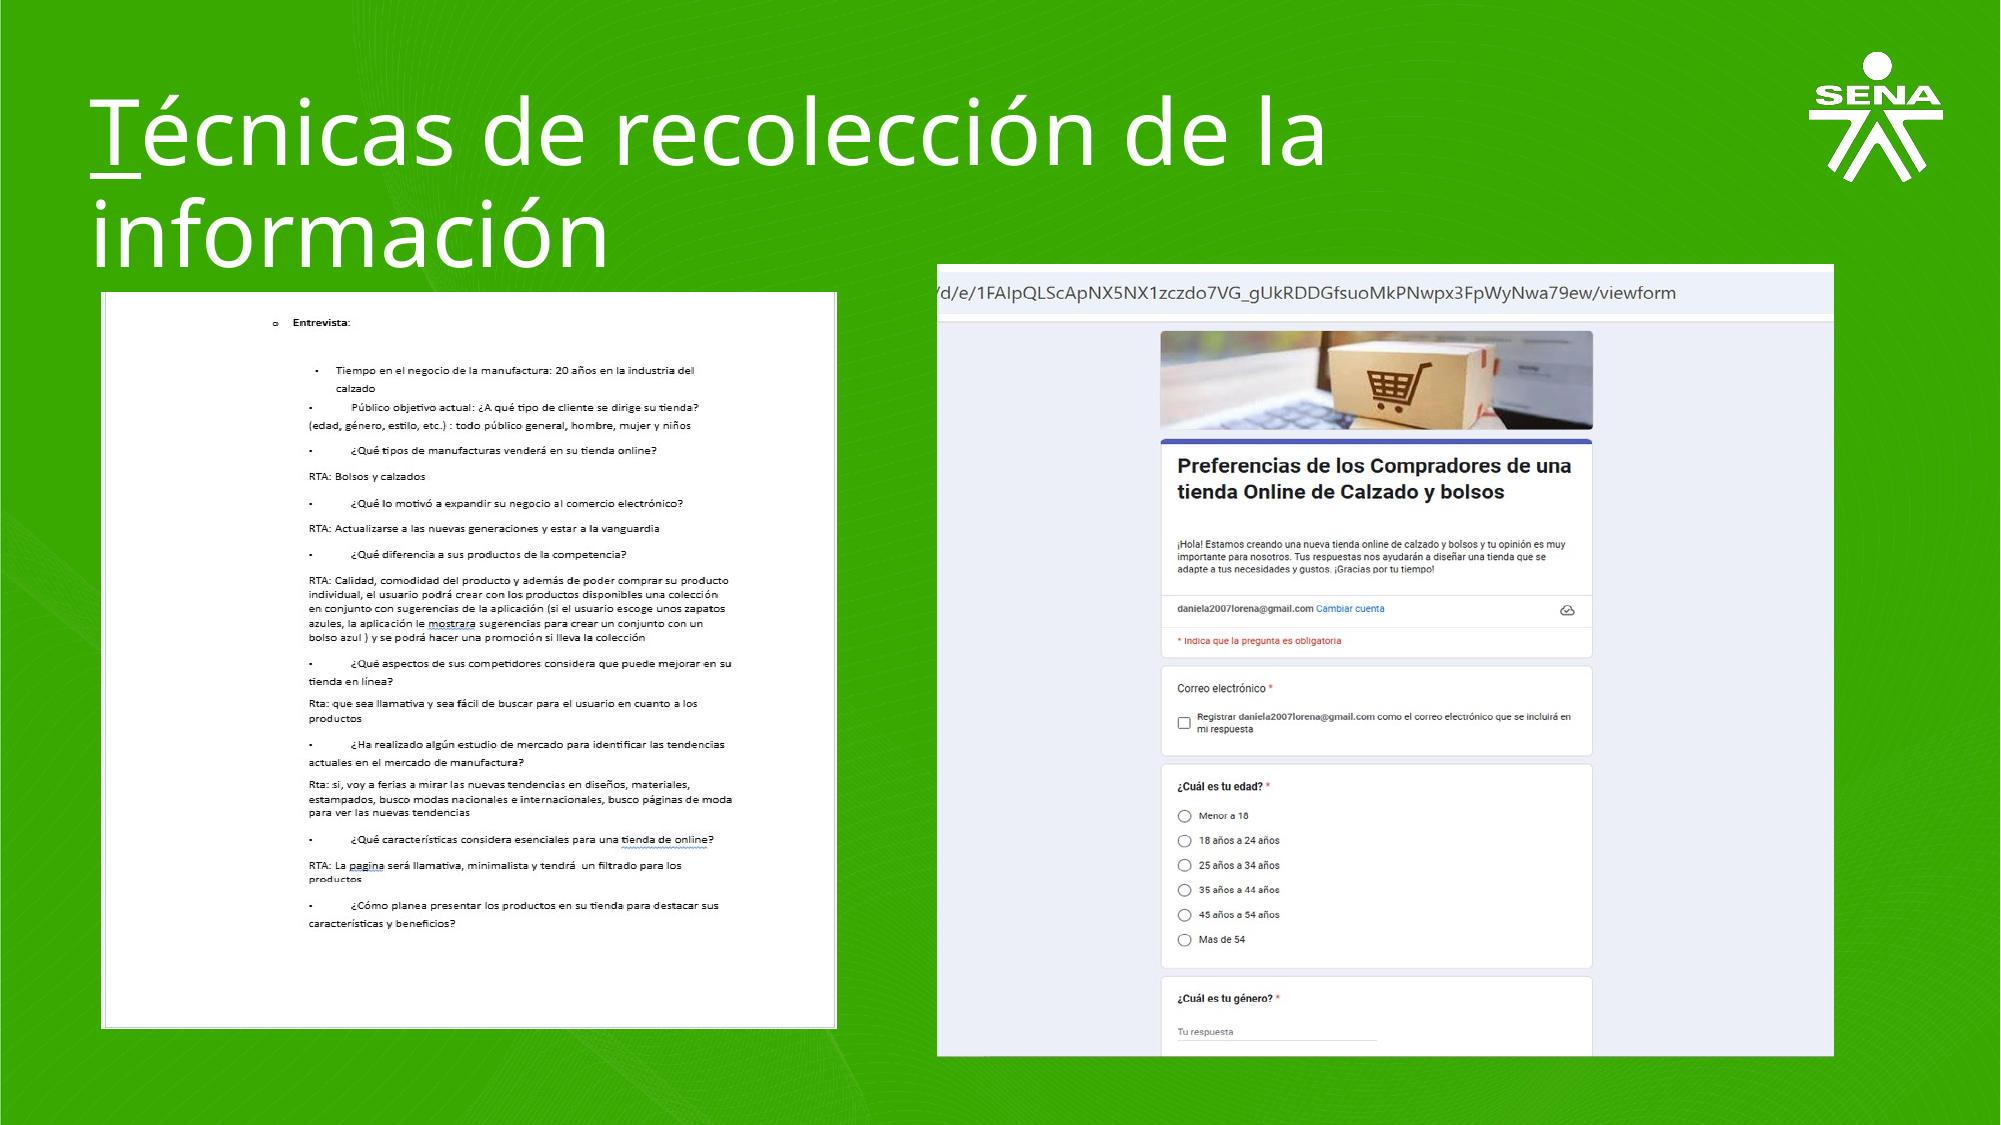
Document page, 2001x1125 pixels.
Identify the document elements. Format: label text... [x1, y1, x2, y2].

text_box Técnicas de recolección de la información [74, 68, 1800, 190]
picture [0, 0, 2001, 1125]
